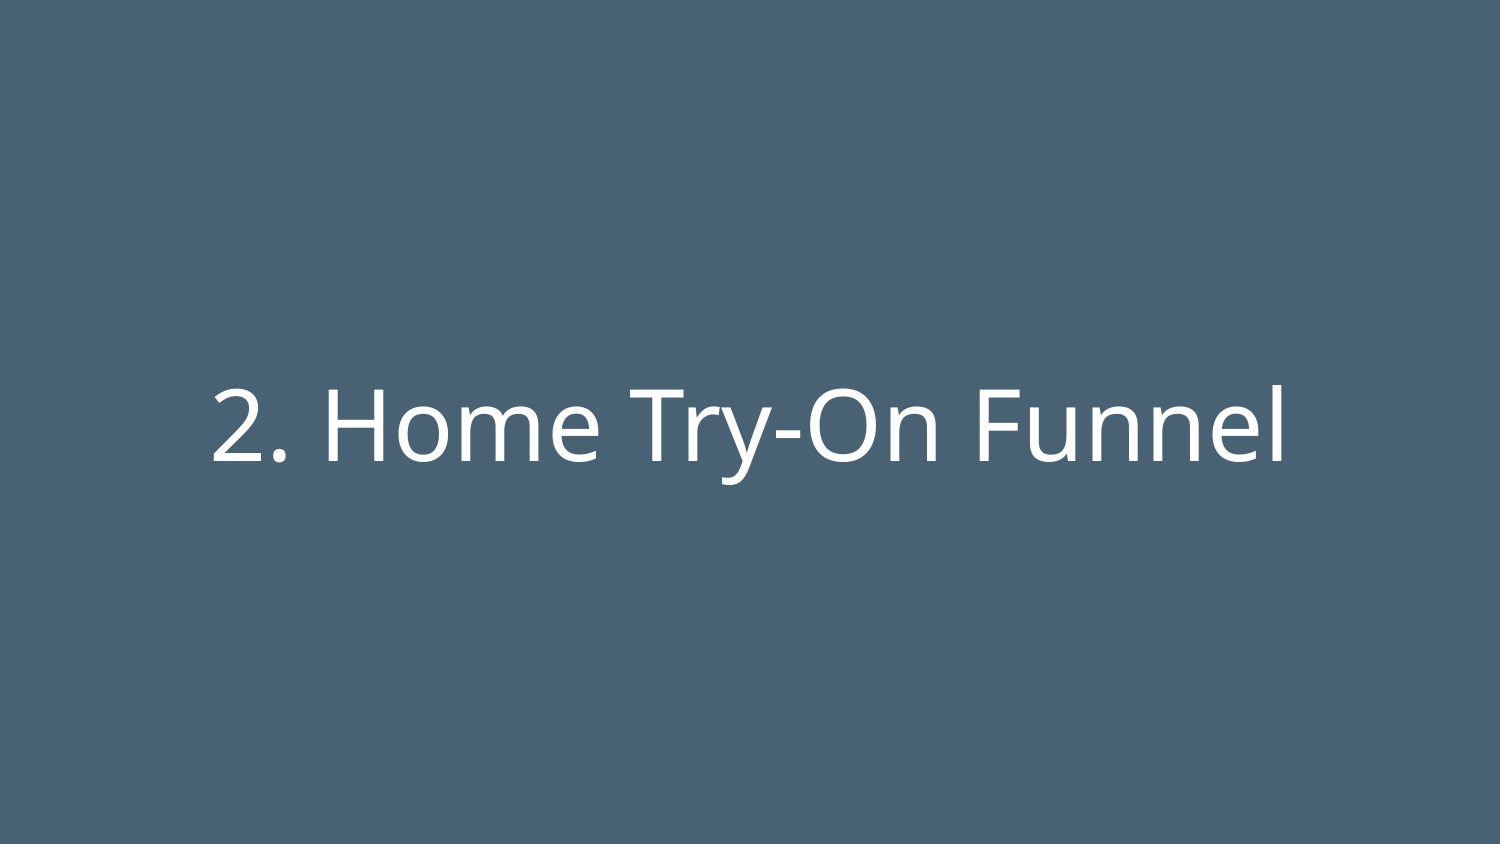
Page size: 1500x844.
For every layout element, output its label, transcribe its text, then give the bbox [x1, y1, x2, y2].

text_box 2. Home Try-On Funnel [123, 253, 1377, 591]
